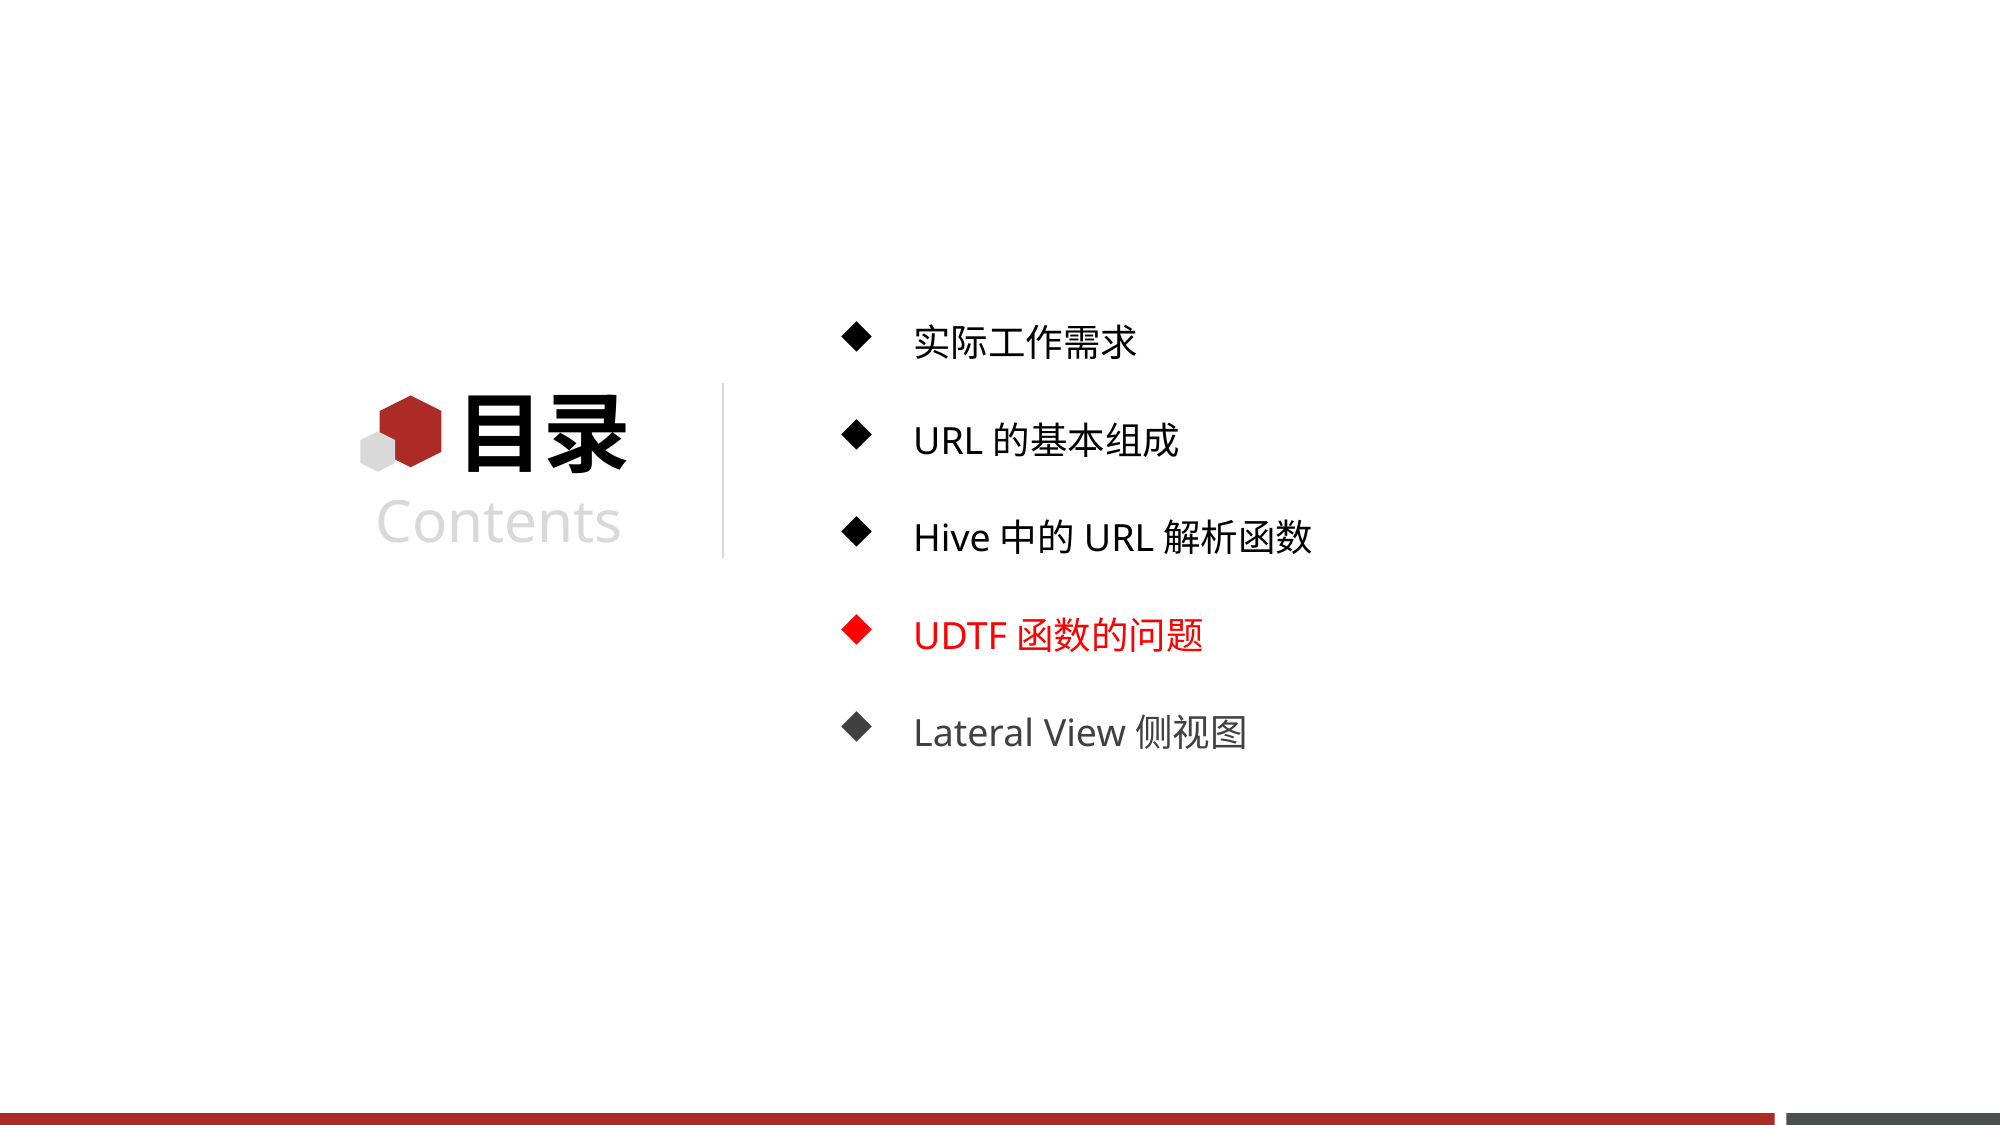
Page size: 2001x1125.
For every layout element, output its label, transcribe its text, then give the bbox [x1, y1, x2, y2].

list 实际工作需求 URL的基本组成 Hive中的URL解析函数 UDTF函数的问题 Lateral View侧视图 [823, 165, 1804, 864]
